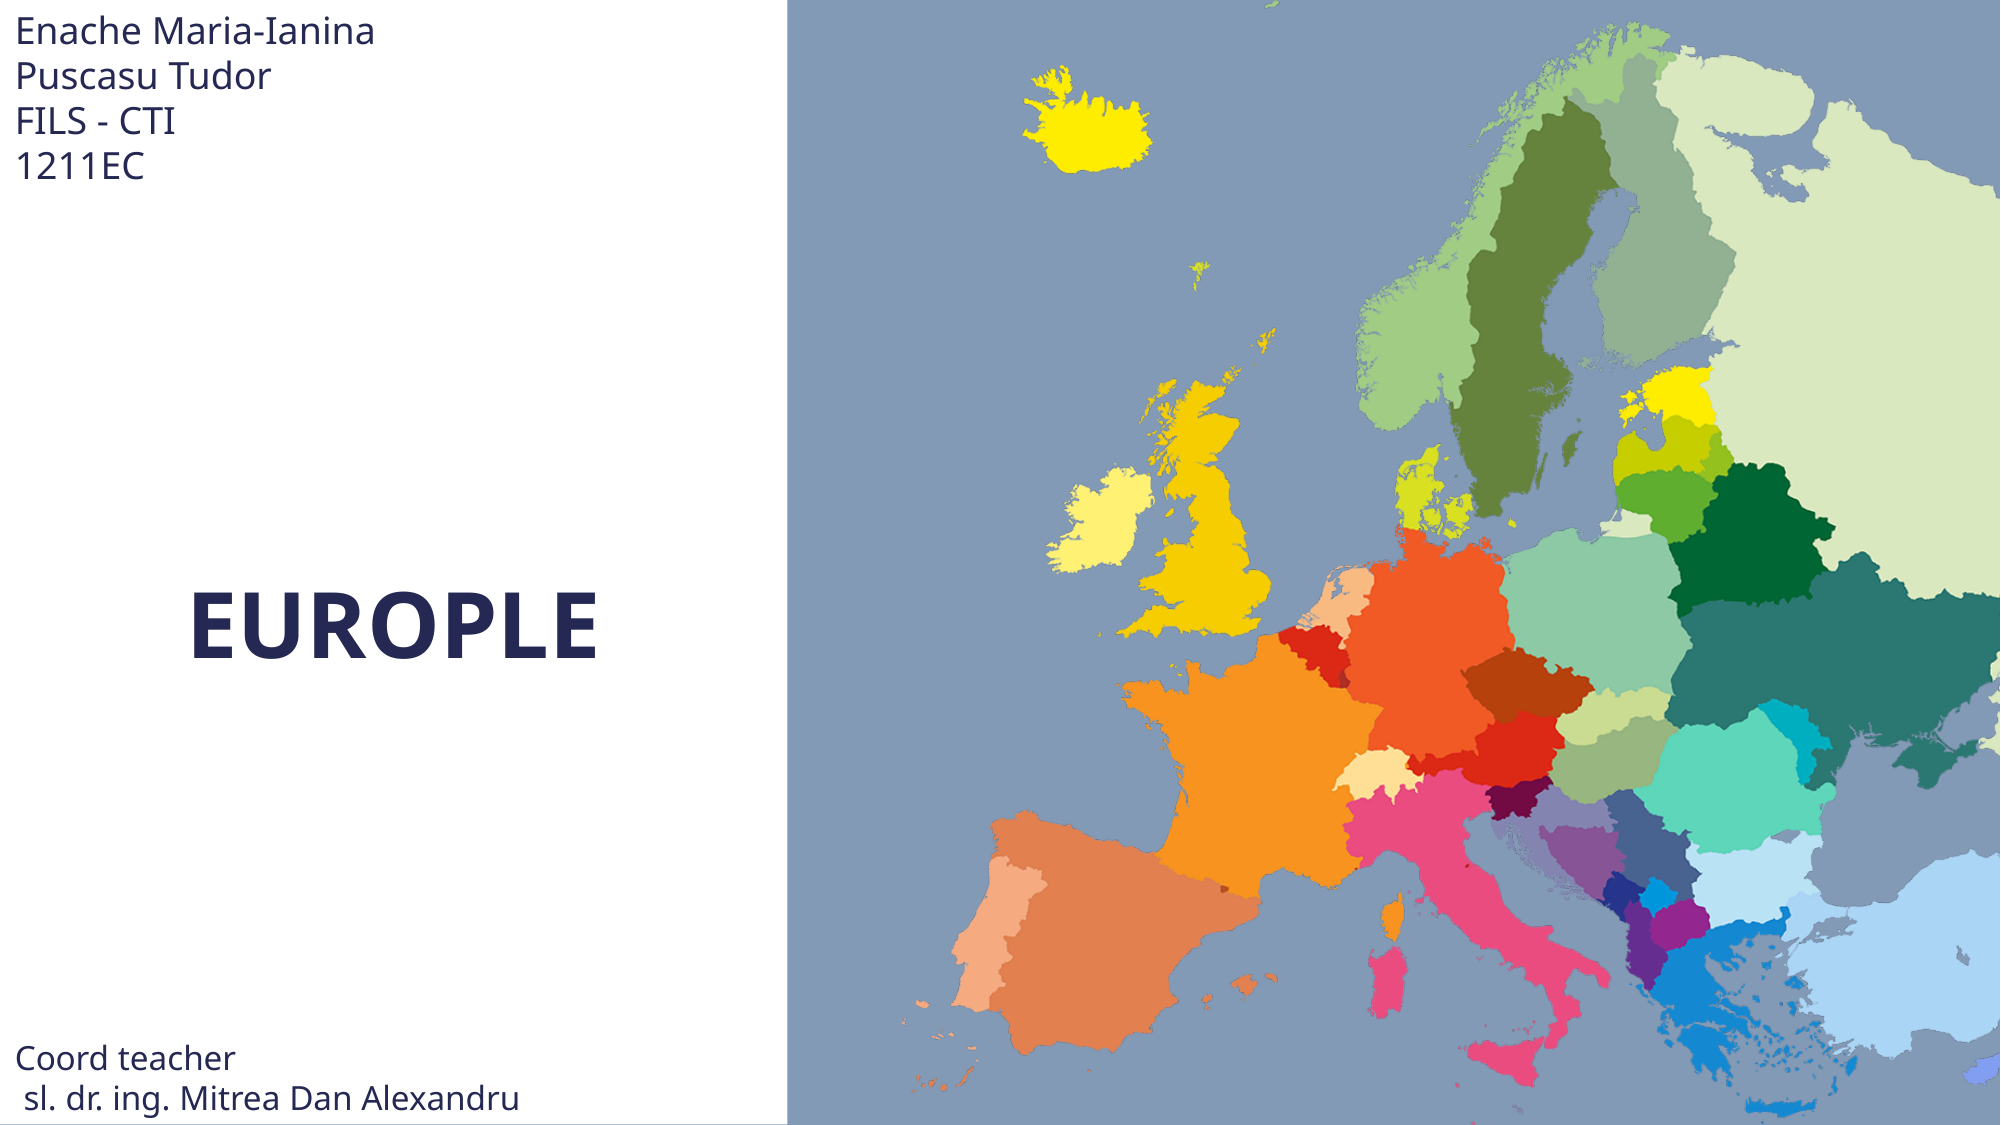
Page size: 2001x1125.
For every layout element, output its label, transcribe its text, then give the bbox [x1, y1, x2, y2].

text_box Enache Maria-Ianina Puscasu Tudor FILS - CTI 1211EC EUROPLE Coord teacher sl. dr. ing. Mitrea Dan Alexandru [0, 0, 788, 1125]
picture [900, 0, 2000, 1125]
